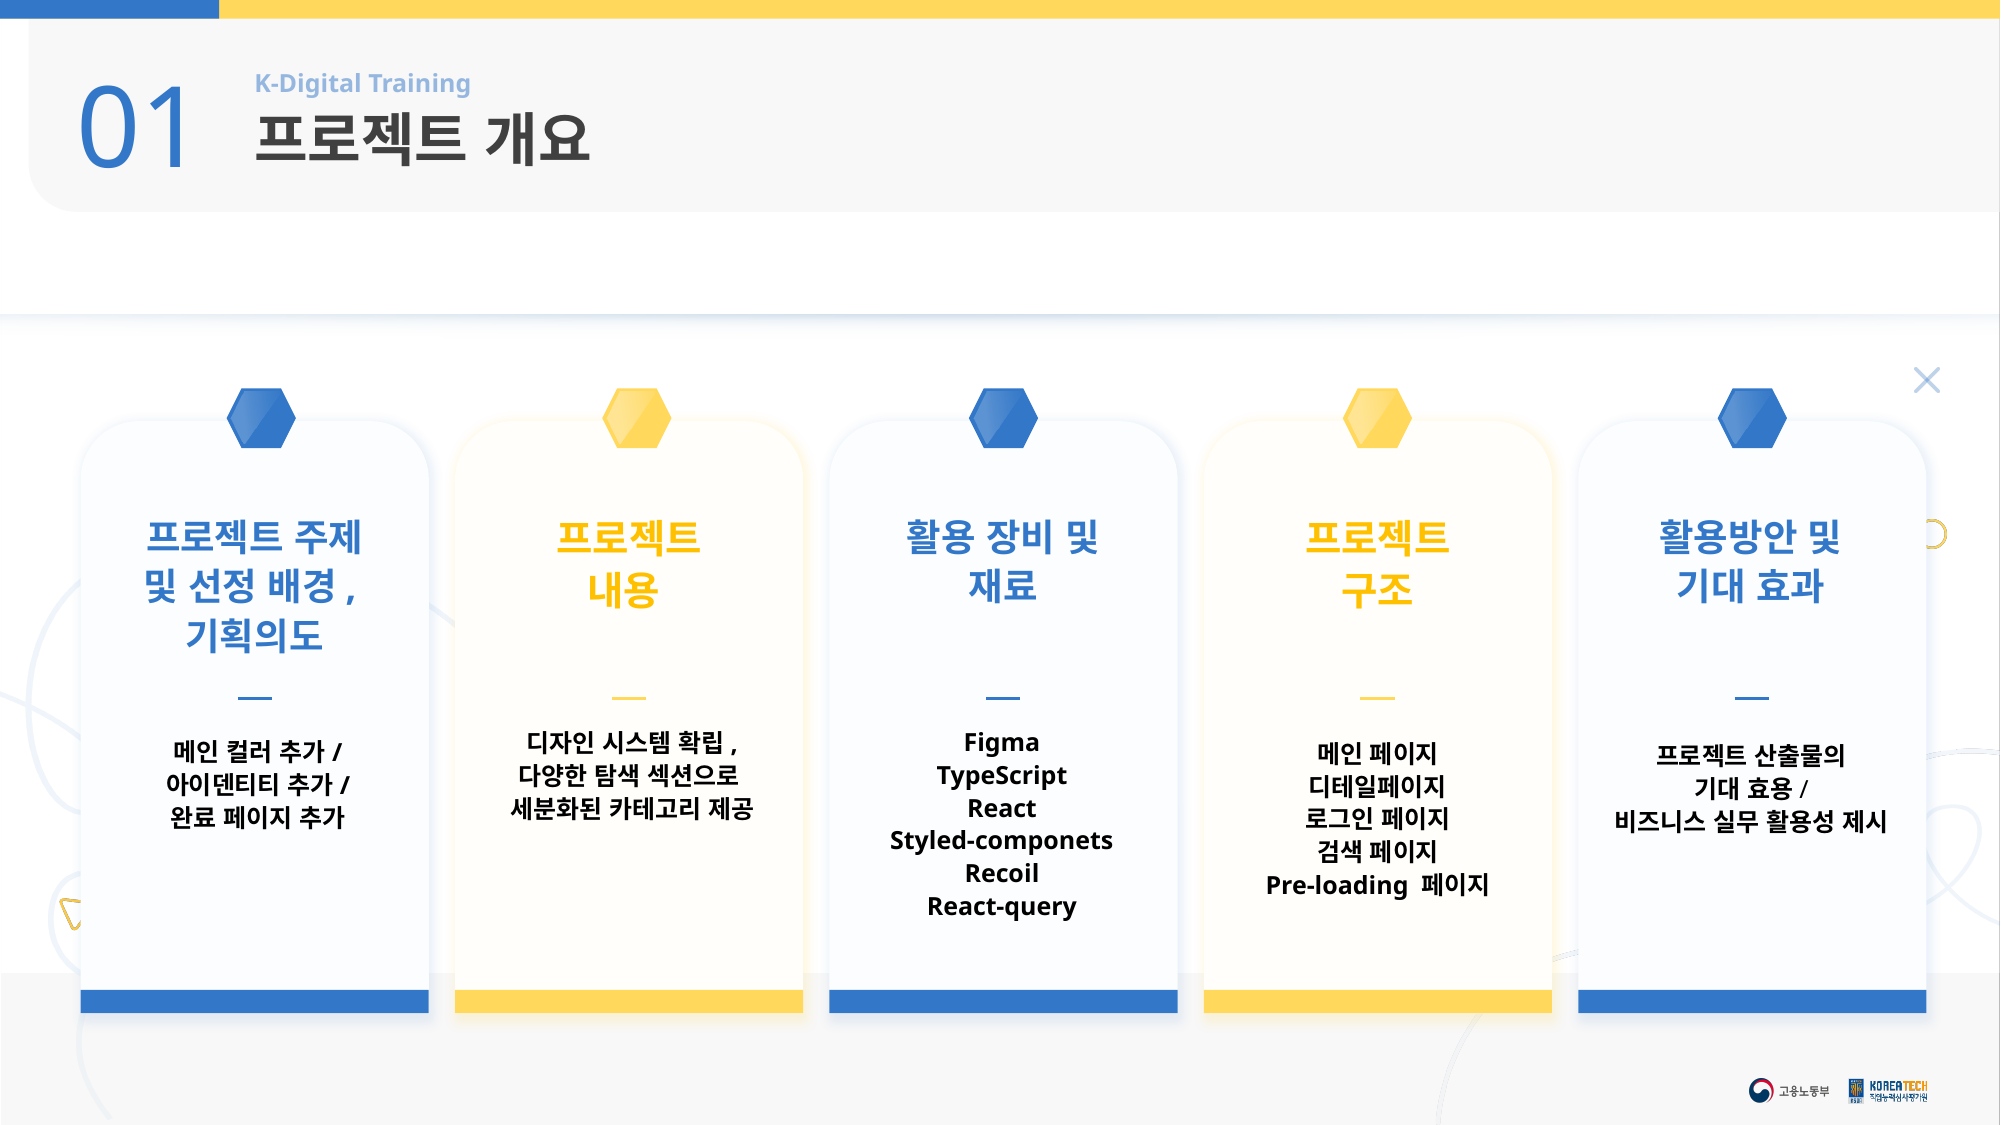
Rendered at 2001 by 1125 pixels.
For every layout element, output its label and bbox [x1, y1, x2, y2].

picture [0, 0, 2001, 1125]
text_box [829, 389, 1178, 1014]
text_box [61, 54, 1038, 191]
text_box [1577, 389, 1927, 1014]
text_box [455, 389, 804, 1014]
text_box [1203, 389, 1553, 1014]
text_box [80, 389, 429, 1014]
text_box [1749, 1078, 1927, 1104]
